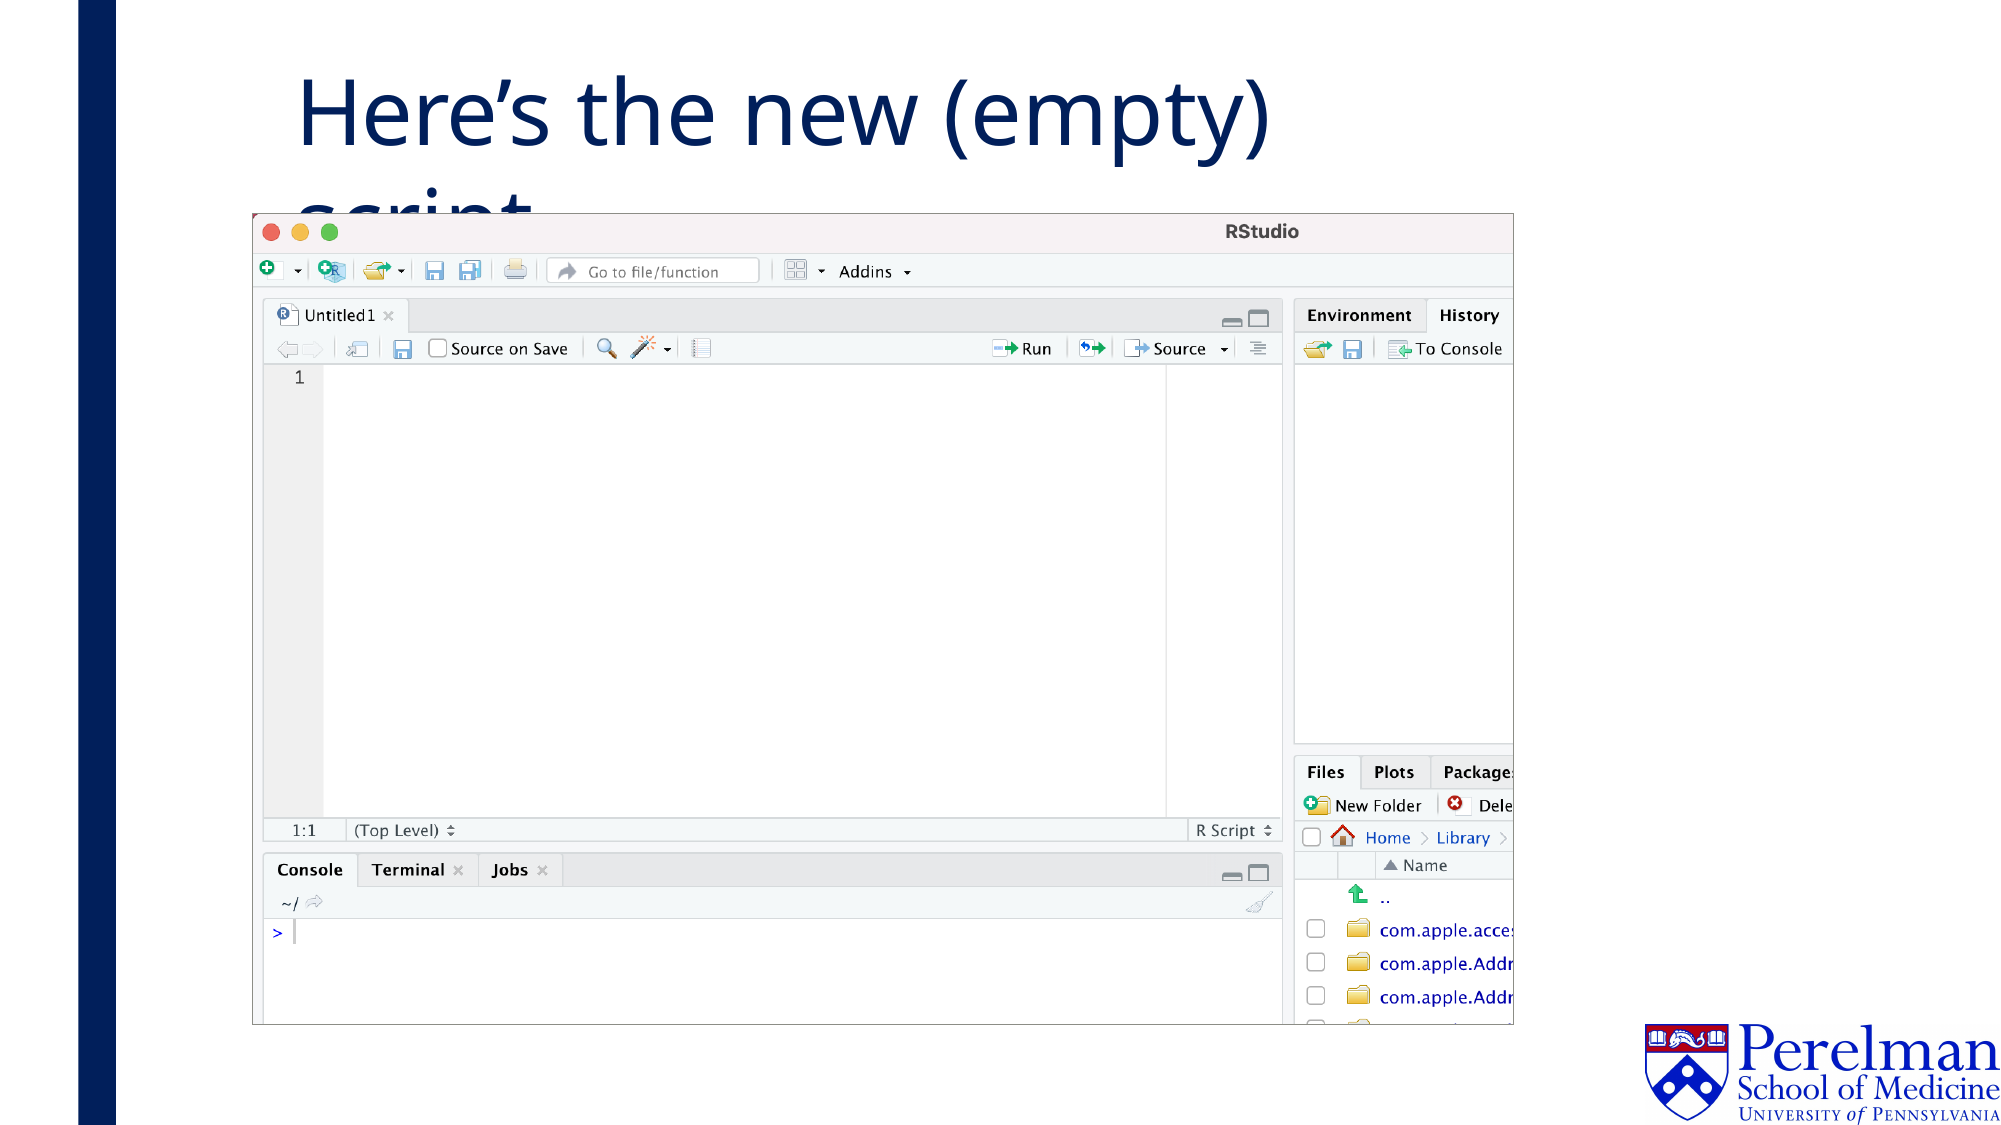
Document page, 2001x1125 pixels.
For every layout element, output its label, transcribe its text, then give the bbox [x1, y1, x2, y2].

title Here’s the new (empty) script [293, 54, 1428, 213]
picture [1645, 1024, 2000, 1125]
picture [251, 213, 1514, 1025]
